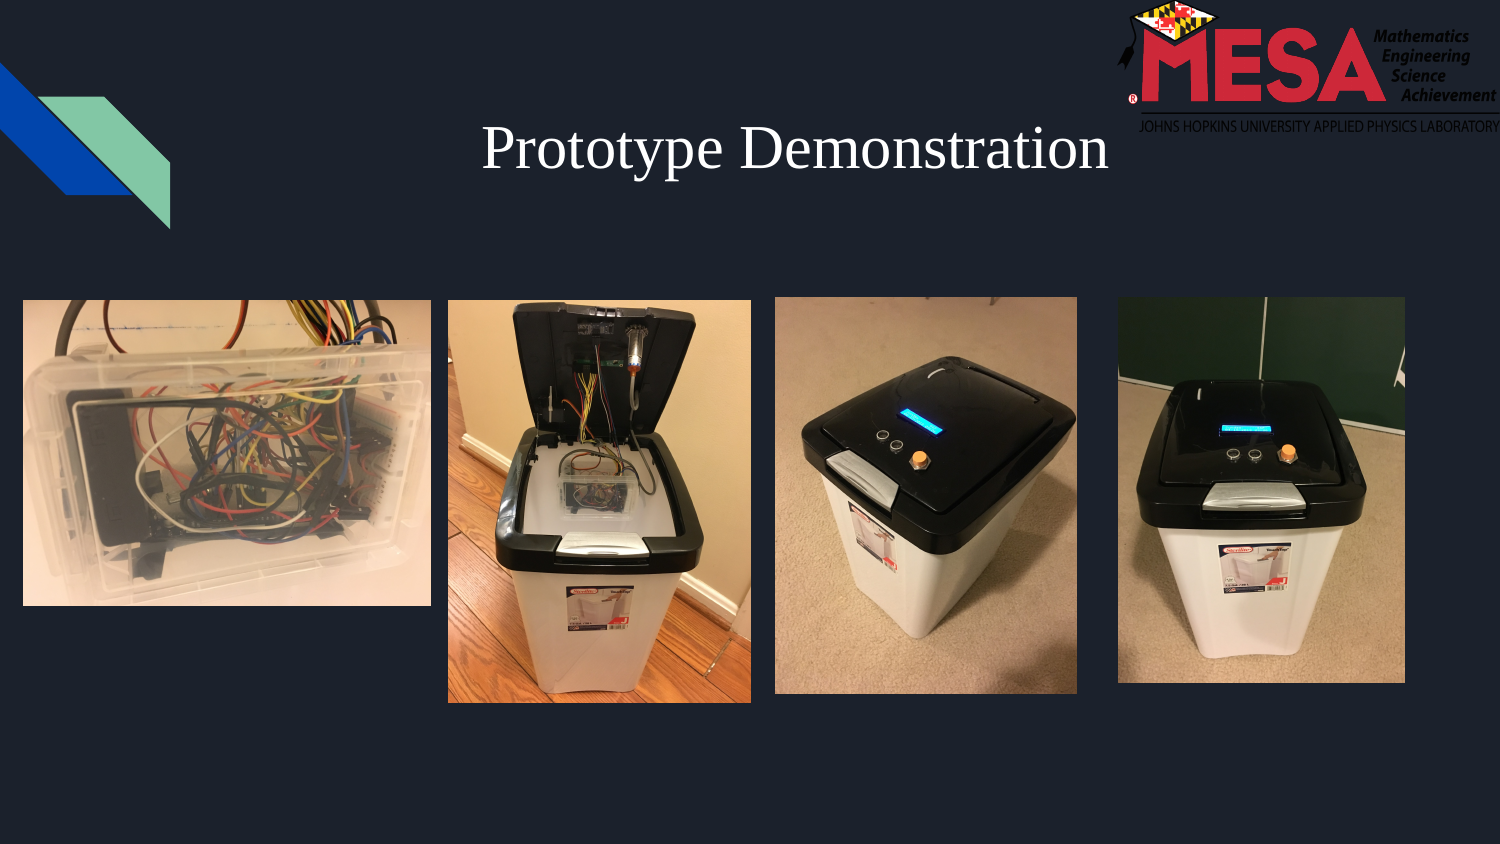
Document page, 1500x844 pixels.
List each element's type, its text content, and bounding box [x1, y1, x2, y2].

picture [1118, 296, 1405, 683]
picture [23, 300, 431, 606]
picture [1116, 0, 1500, 132]
picture [775, 296, 1078, 695]
title Prototype Demonstration [218, 91, 1374, 250]
picture [448, 300, 751, 704]
